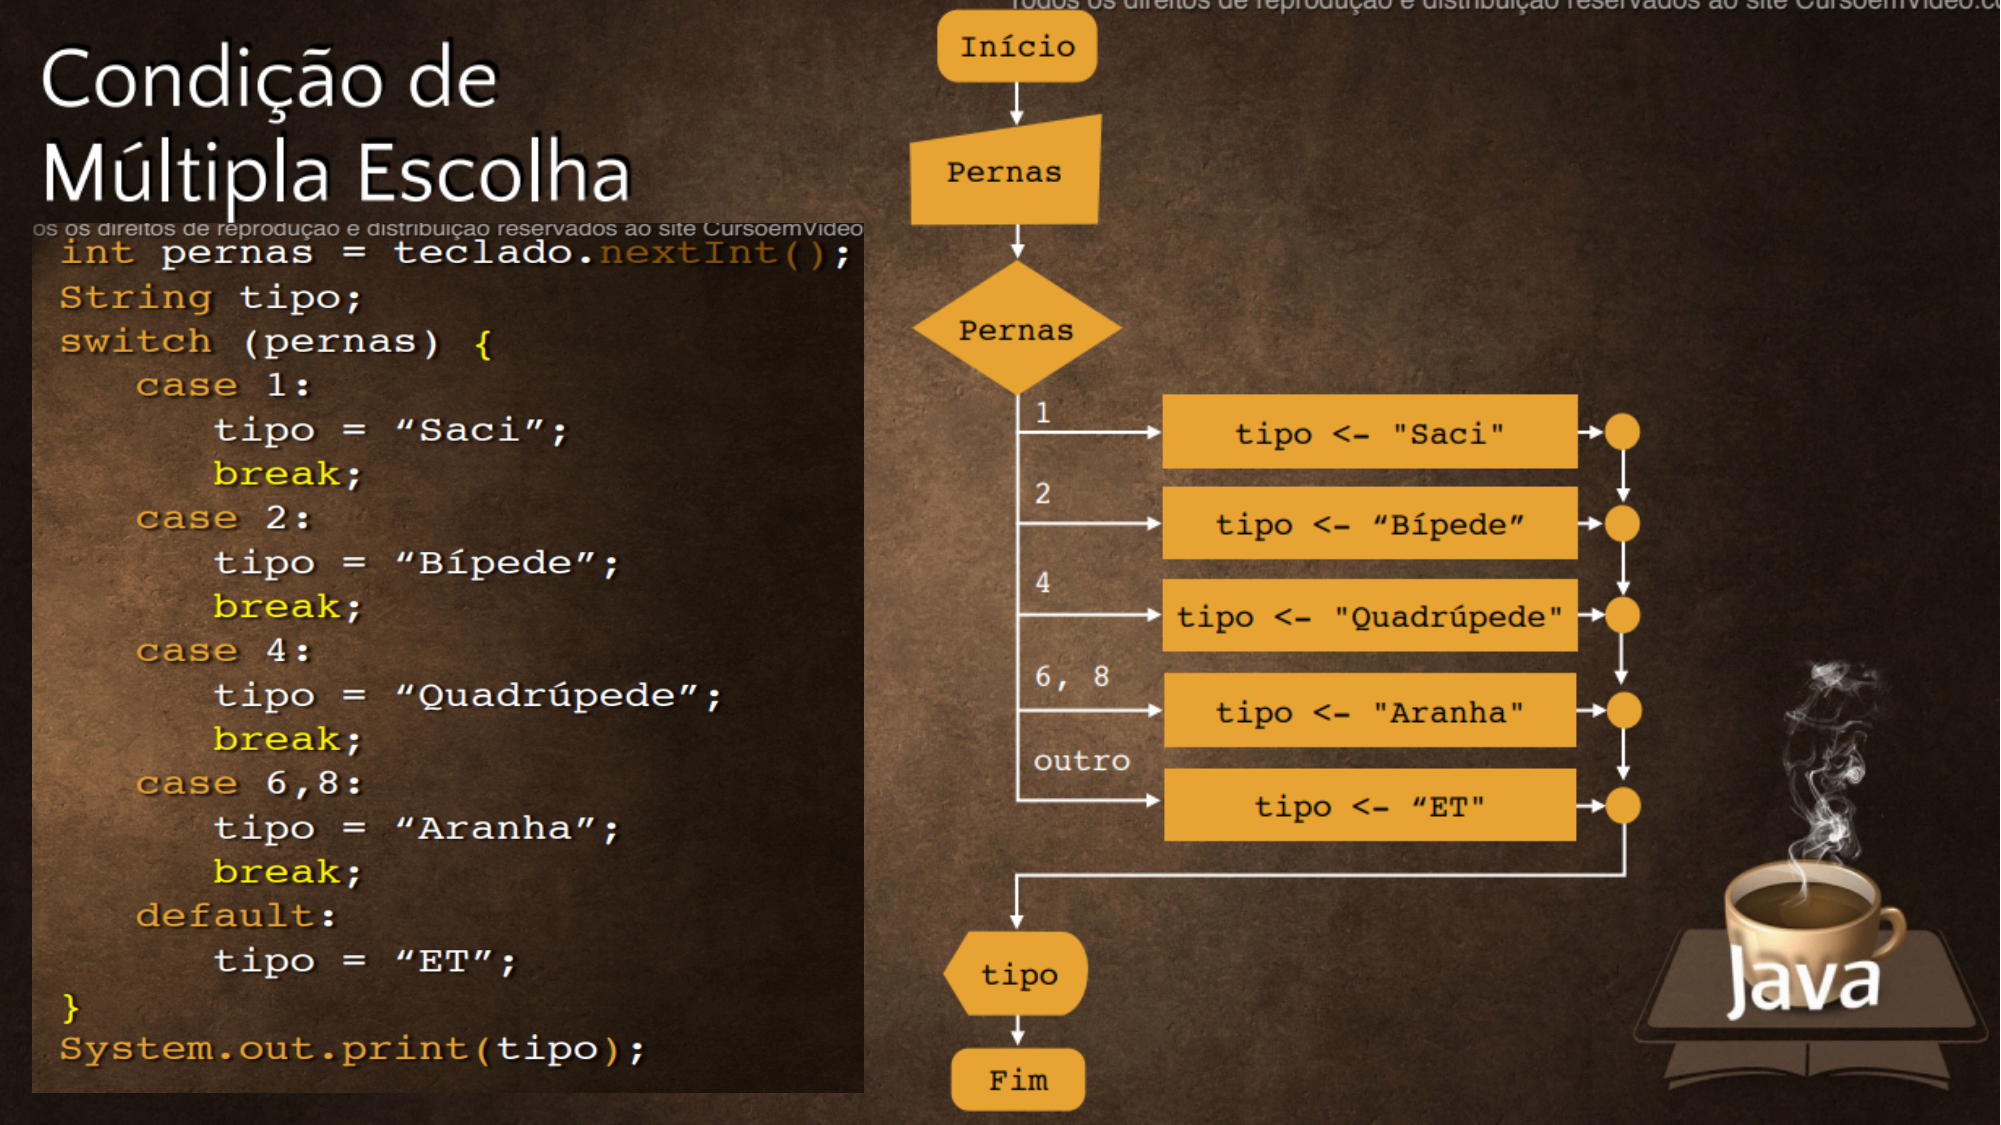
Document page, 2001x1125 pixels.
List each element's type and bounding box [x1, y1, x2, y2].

picture [31, 223, 865, 1093]
list [0, 0, 2000, 1125]
